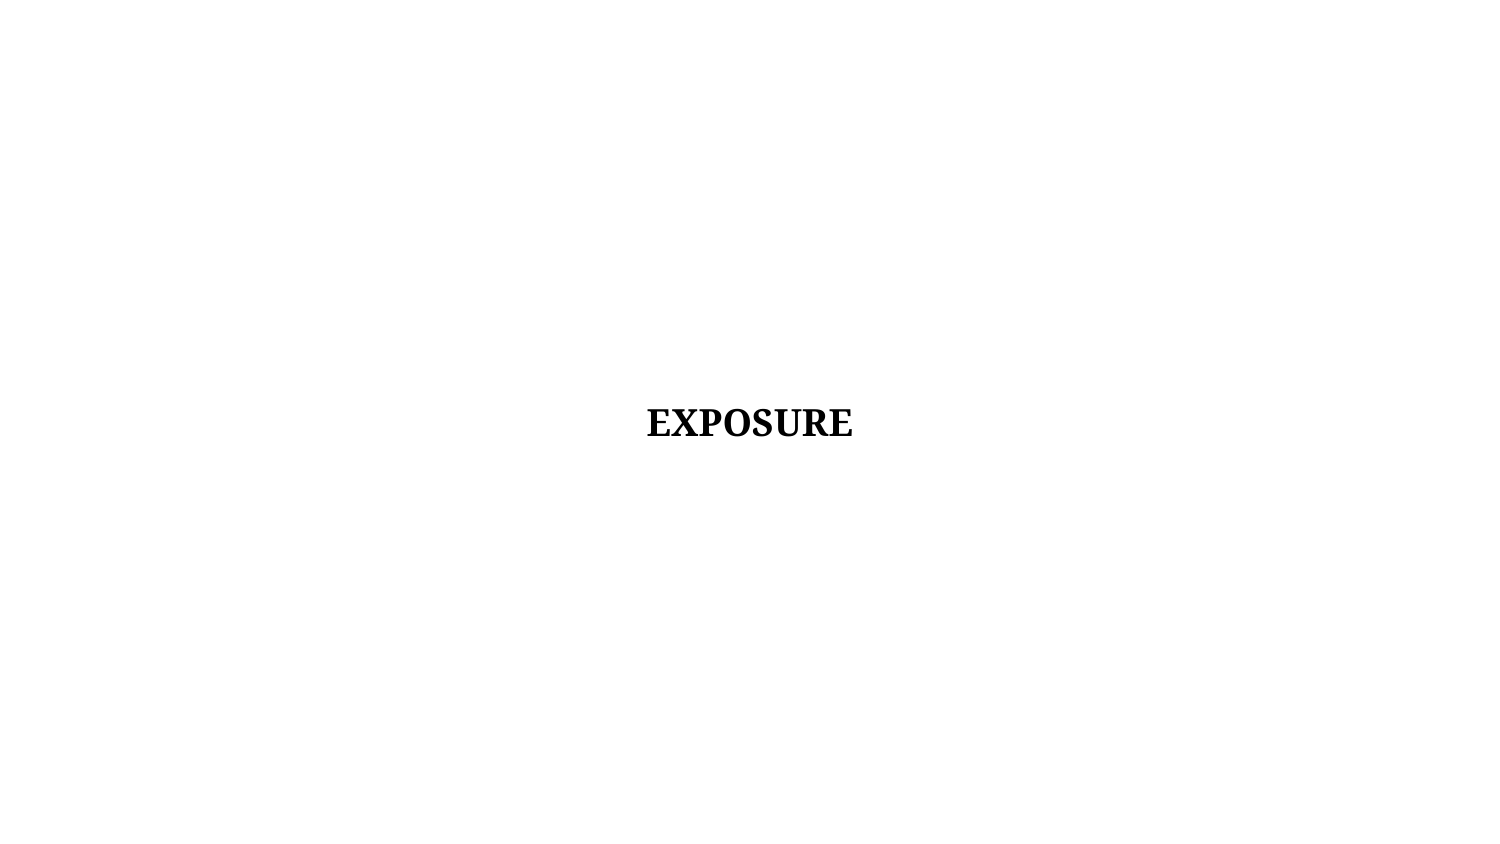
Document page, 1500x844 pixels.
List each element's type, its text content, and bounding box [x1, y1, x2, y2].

text_box EXPOSURE [0, 332, 1500, 512]
